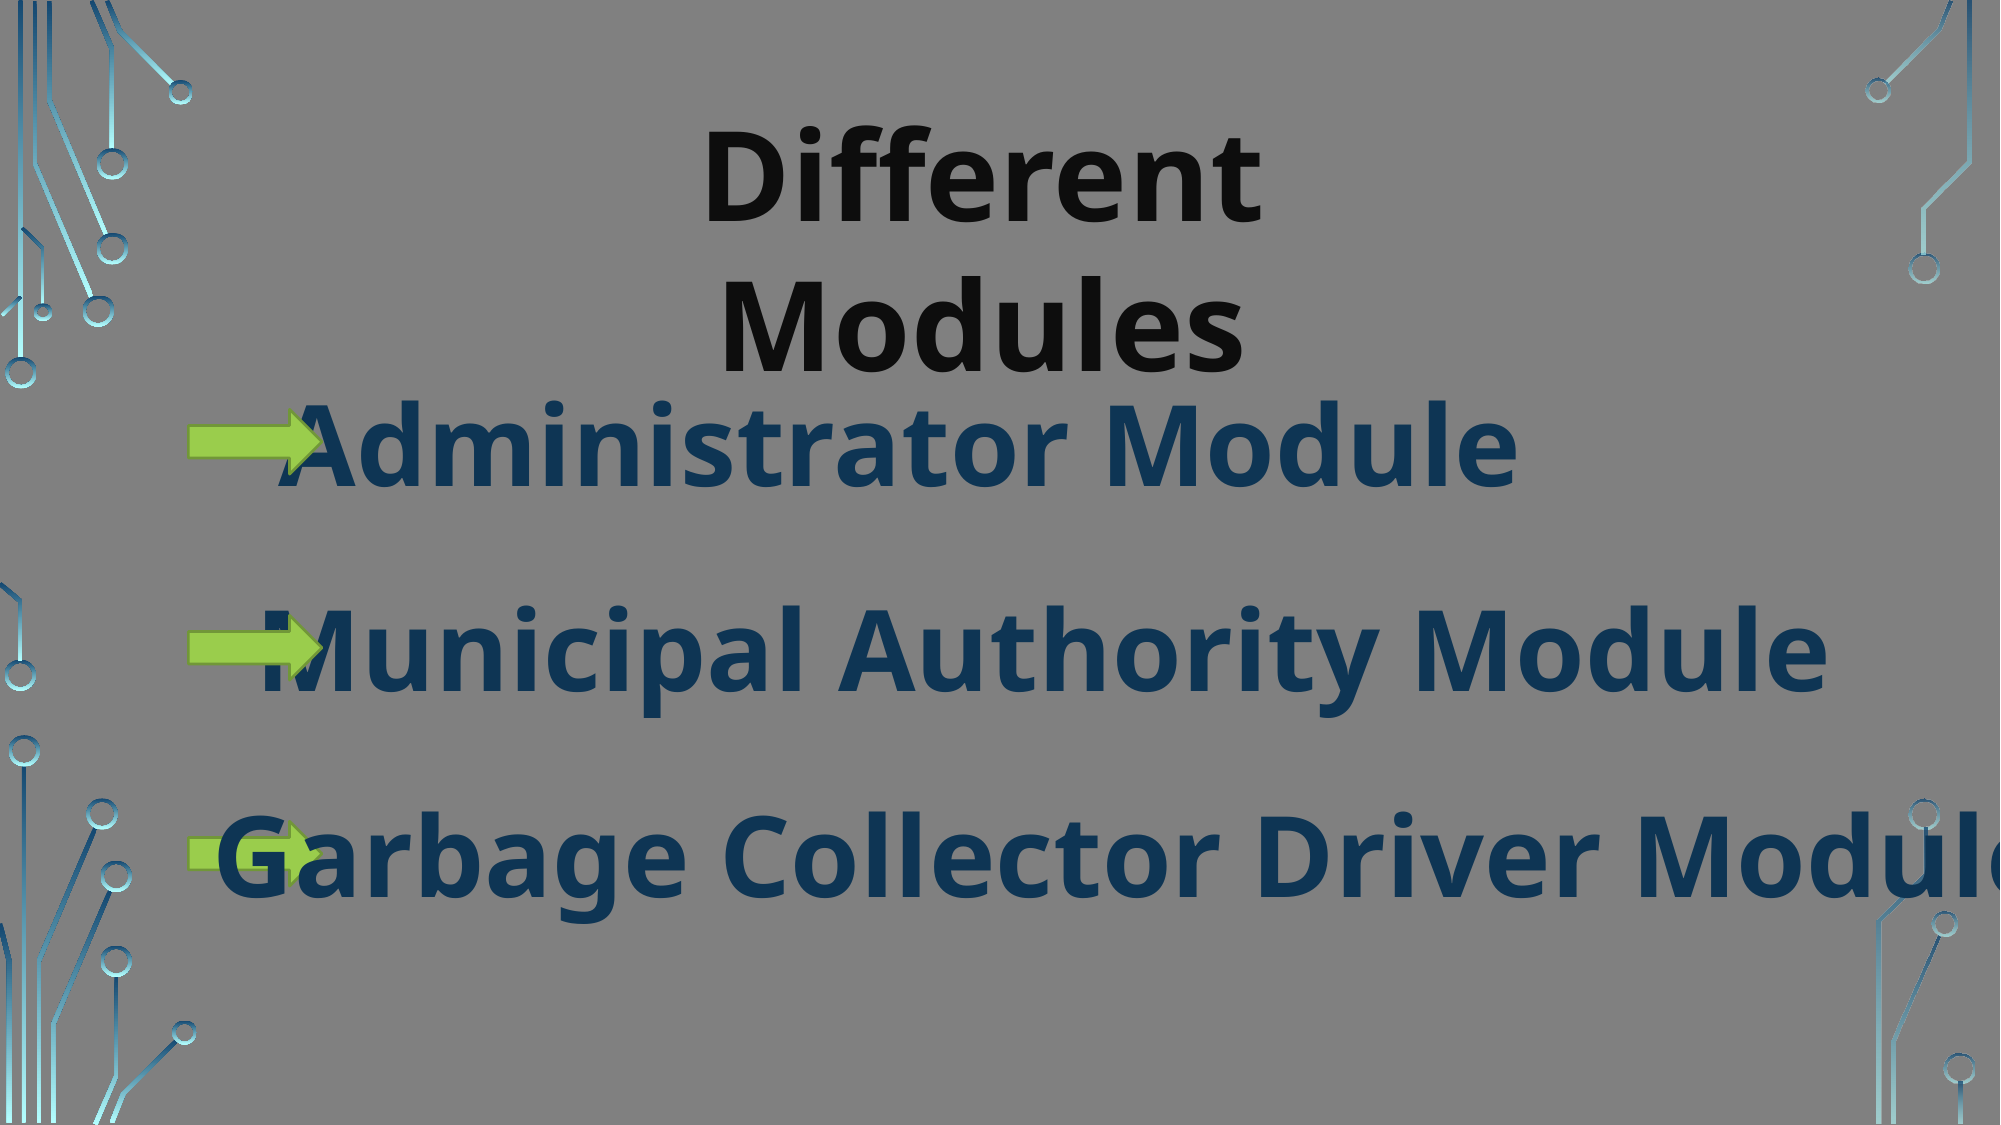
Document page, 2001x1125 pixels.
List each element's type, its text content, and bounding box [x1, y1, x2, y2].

text_box Garbage Collector Driver Module [197, 777, 2000, 928]
text_box Administrator Module [263, 365, 1538, 516]
text_box Municipal Authority Module [240, 571, 1847, 722]
text_box [187, 408, 323, 476]
text_box [187, 614, 323, 682]
text_box Different Modules [440, 88, 1523, 365]
text_box [187, 836, 197, 872]
